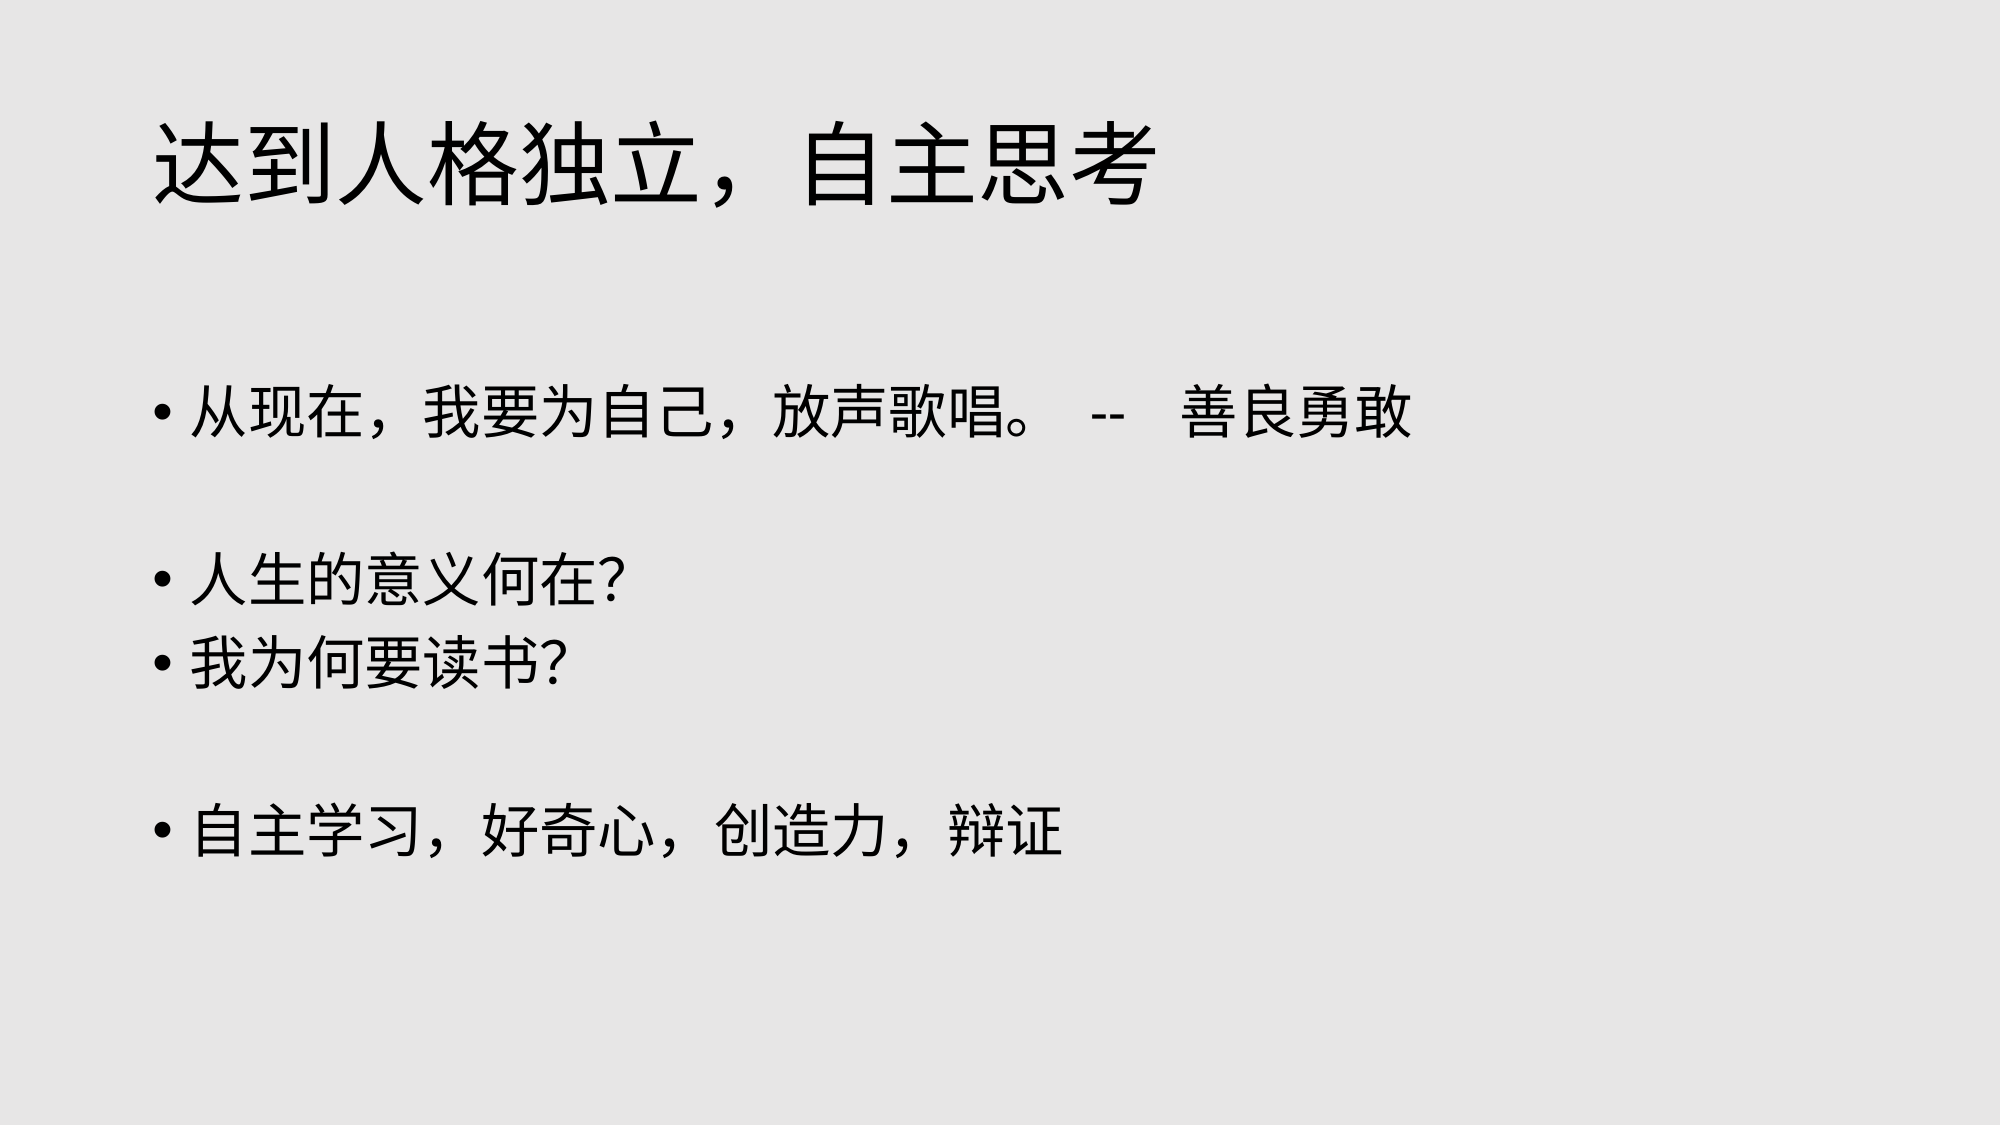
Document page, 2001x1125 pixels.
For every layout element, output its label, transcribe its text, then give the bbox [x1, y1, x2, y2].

list 从现在，我要为自己，放声歌唱。 -- 善良勇敢 人生的意义何在？ 我为何要读书？ 自主学习，好奇心，创造力，辩证 [137, 375, 1863, 1090]
title 达到人格独立，自主思考 [137, 59, 1863, 278]
